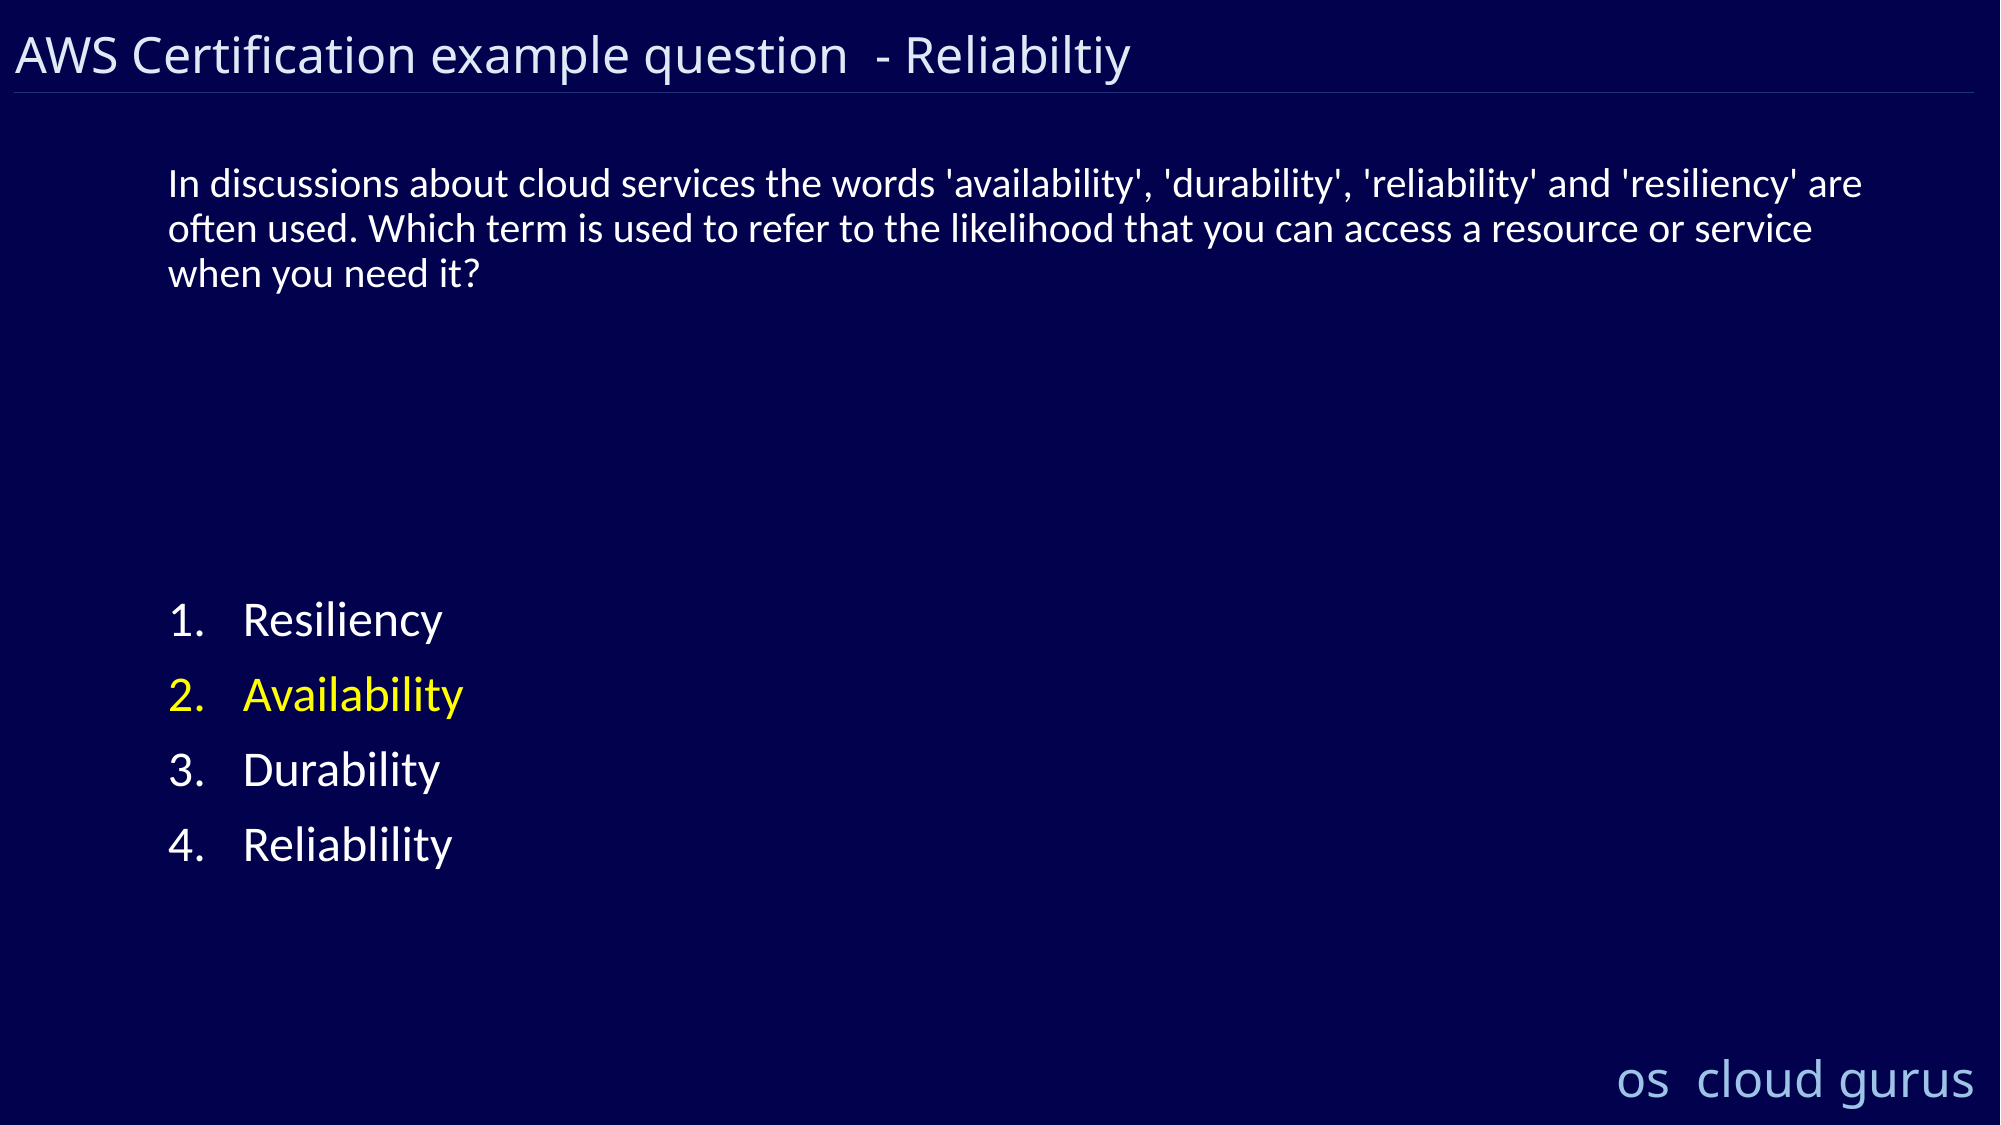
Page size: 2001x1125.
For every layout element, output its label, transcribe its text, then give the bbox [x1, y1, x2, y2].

text_box Resiliency Availability Durability Reliablility [152, 586, 1878, 1092]
list In discussions about cloud services the words 'availability', 'durability', 'reliability' and 'resiliency' are often used. Which term is used to refer to the likelihood that you can access a resource or service when you need it? [153, 154, 1915, 382]
text_box AWS Certification example question - Reliabiltiy [0, 0, 1261, 116]
text_box os cloud gurus [1592, 1039, 2000, 1115]
